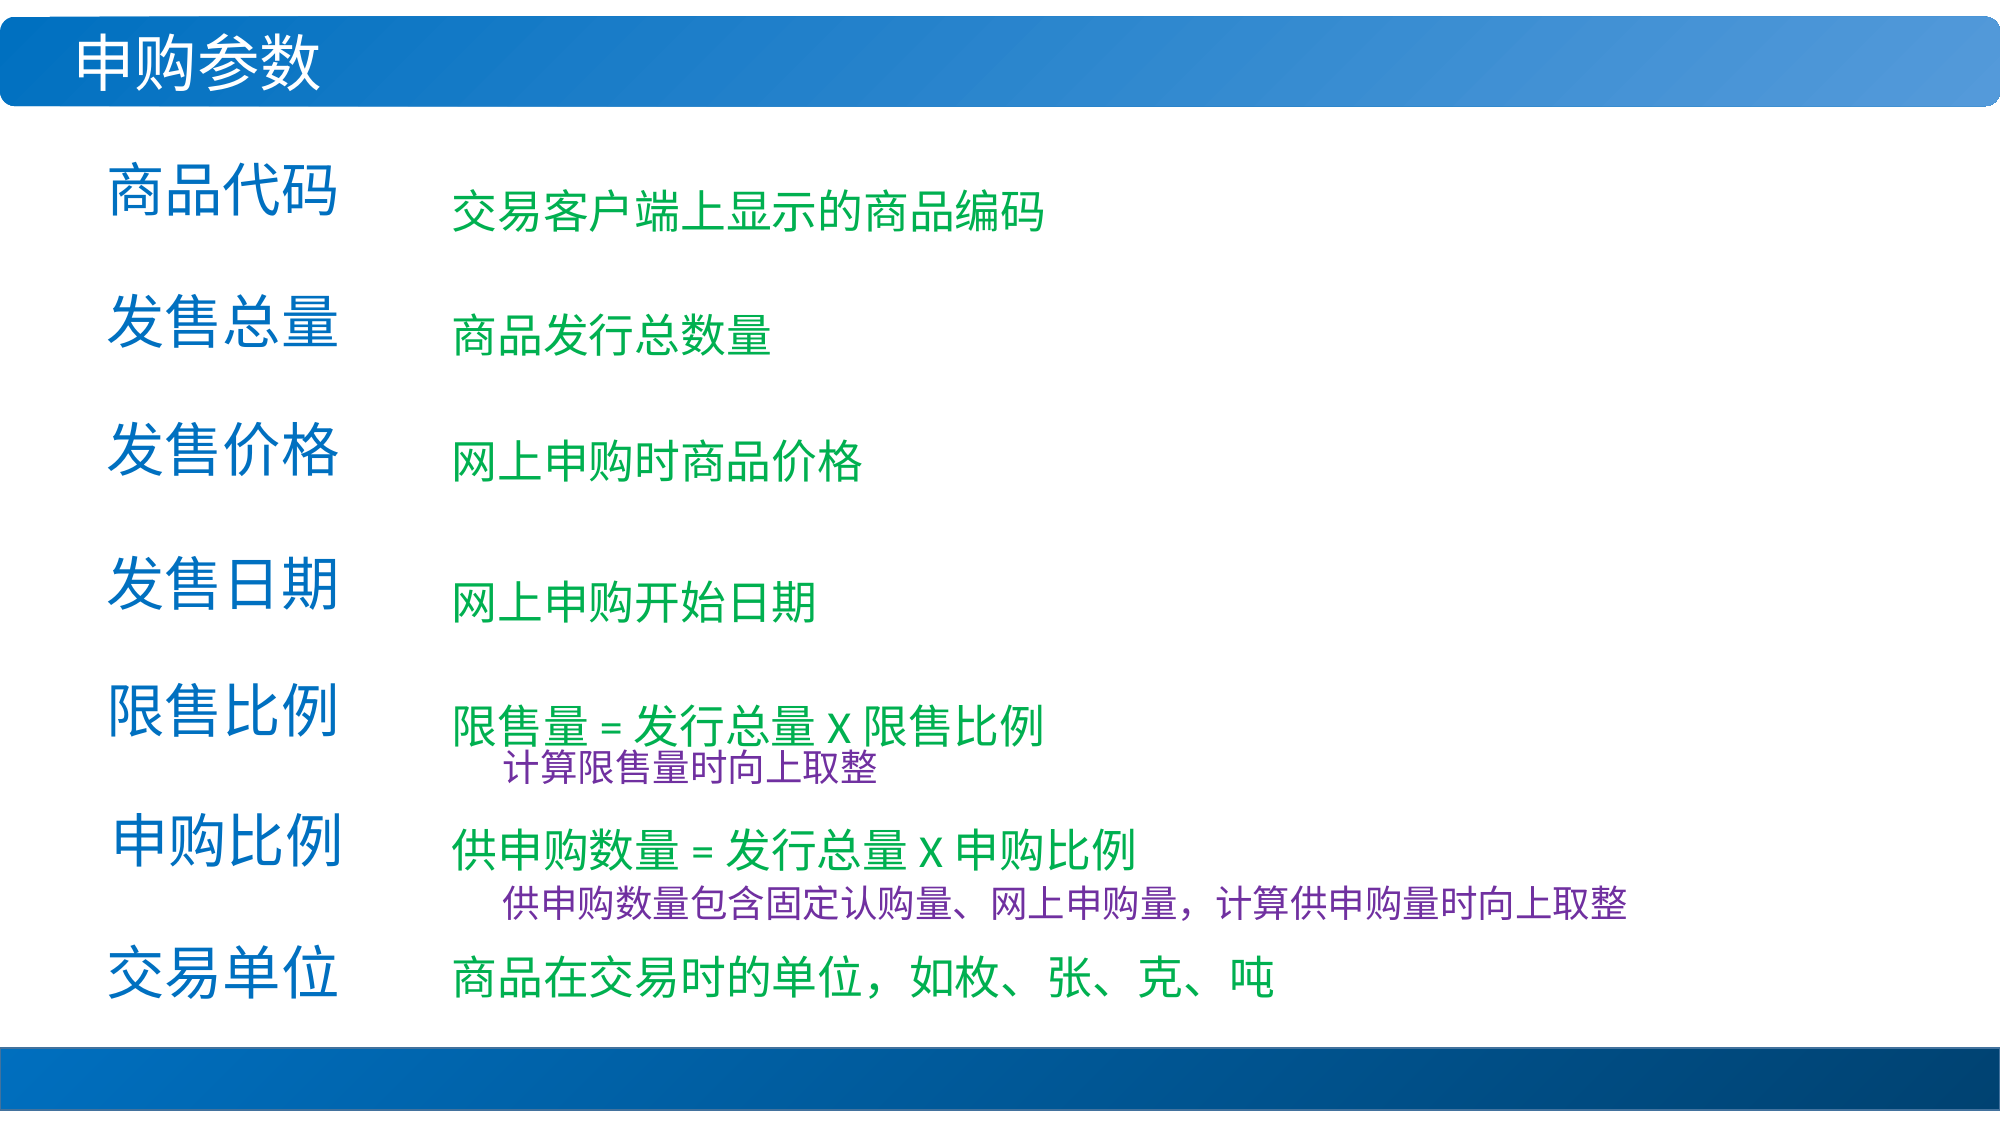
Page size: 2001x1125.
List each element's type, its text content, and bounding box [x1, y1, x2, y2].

text_box 供申购数量包含固定认购量、网上申购量，计算供申购量时向上取整 [488, 872, 1707, 978]
text_box 交易单位 [91, 928, 386, 1014]
text_box 申购比例 [95, 796, 1348, 882]
text_box [0, 1047, 2000, 1111]
text_box 限售比例 [91, 666, 403, 752]
text_box 网上申购开始日期 [436, 566, 992, 637]
text_box 商品代码 [91, 145, 403, 231]
text_box 商品在交易时的单位，如枚、张、克、吨 [436, 941, 1305, 1012]
text_box 发售价格 [91, 405, 403, 491]
text_box [1466, 16, 2000, 107]
text_box 供申购数量=发行总量X申购比例 [436, 814, 1195, 885]
text_box 商品发行总数量 [436, 299, 816, 370]
text_box 发售总量 [91, 277, 403, 363]
text_box [0, 16, 51, 107]
text_box 计算限售量时向上取整 [488, 736, 900, 797]
text_box 限售量=发行总量X限售比例 [436, 690, 1162, 761]
text_box 交易客户端上显示的商品编码 [436, 175, 1490, 245]
text_box 发售日期 [91, 539, 403, 624]
text_box 申购参数 [51, 9, 1466, 124]
text_box 网上申购时商品价格 [436, 425, 992, 496]
